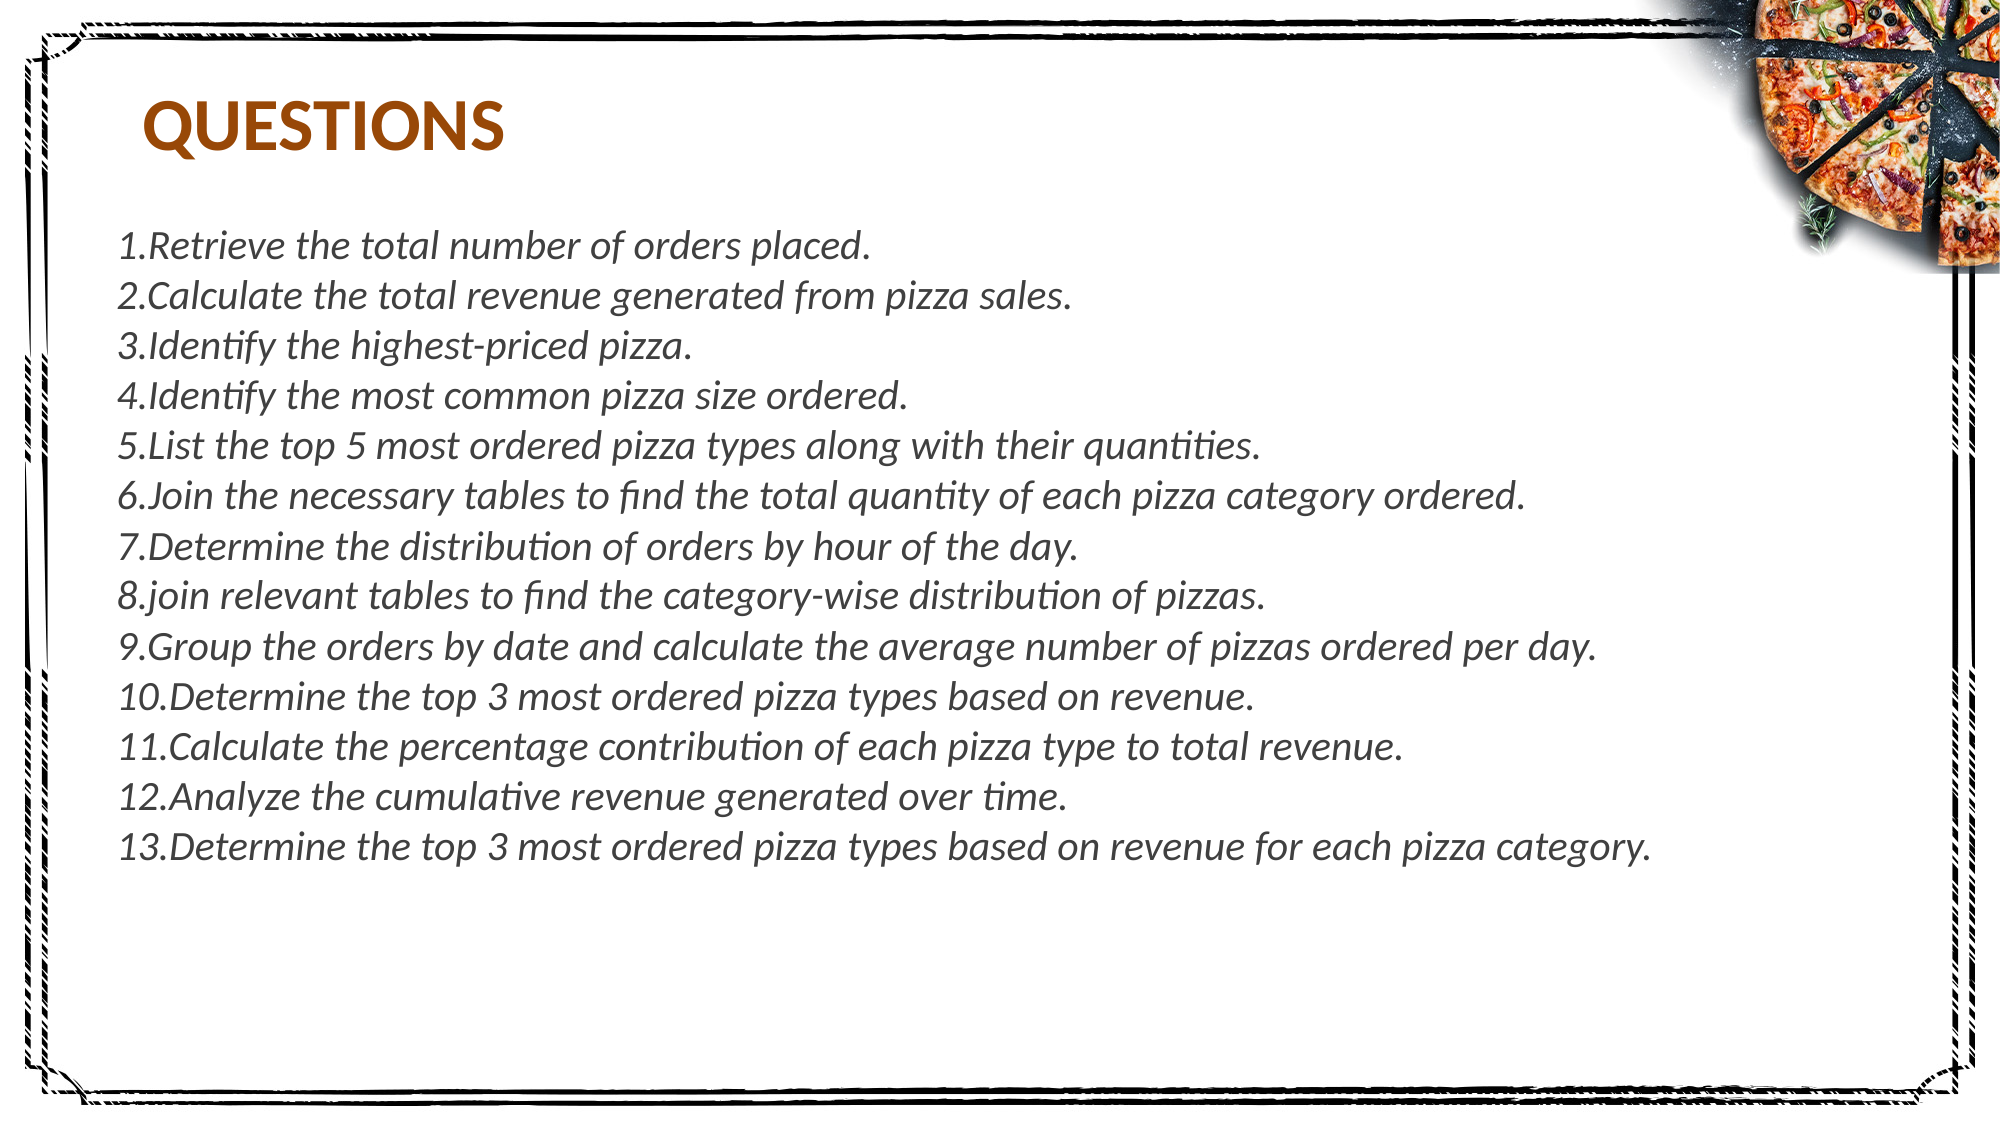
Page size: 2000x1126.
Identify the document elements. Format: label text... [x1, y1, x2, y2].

picture [0, 0, 2000, 1125]
title QUESTIONS [125, 66, 672, 198]
list 1.Retrieve the total number of orders placed. 2.Calculate the total revenue generated from pizza sales. 3.Identify the highest-priced pizza. 4.Identify the most common pizza size ordered. 5.List the top 5 most ordered pizza types along with their quantities. 6.Join the necessary tables to find the total quantity of each pizza category ordered. 7.Determine the distribution of orders by hour of the day. 8.join relevant tables to find the category-wise distribution of pizzas. 9.Group the orders by date and calculate the average number of pizzas ordered per day. 10.Determine the top 3 most ordered pizza types based on revenue. 11.Calculate the percentage contribution of each pizza type to total revenue. 12.Analyze the cumulative revenue generated over time. 13.Determine the top 3 most ordered pizza types based on revenue for each pizza category. [99, 220, 1874, 1024]
